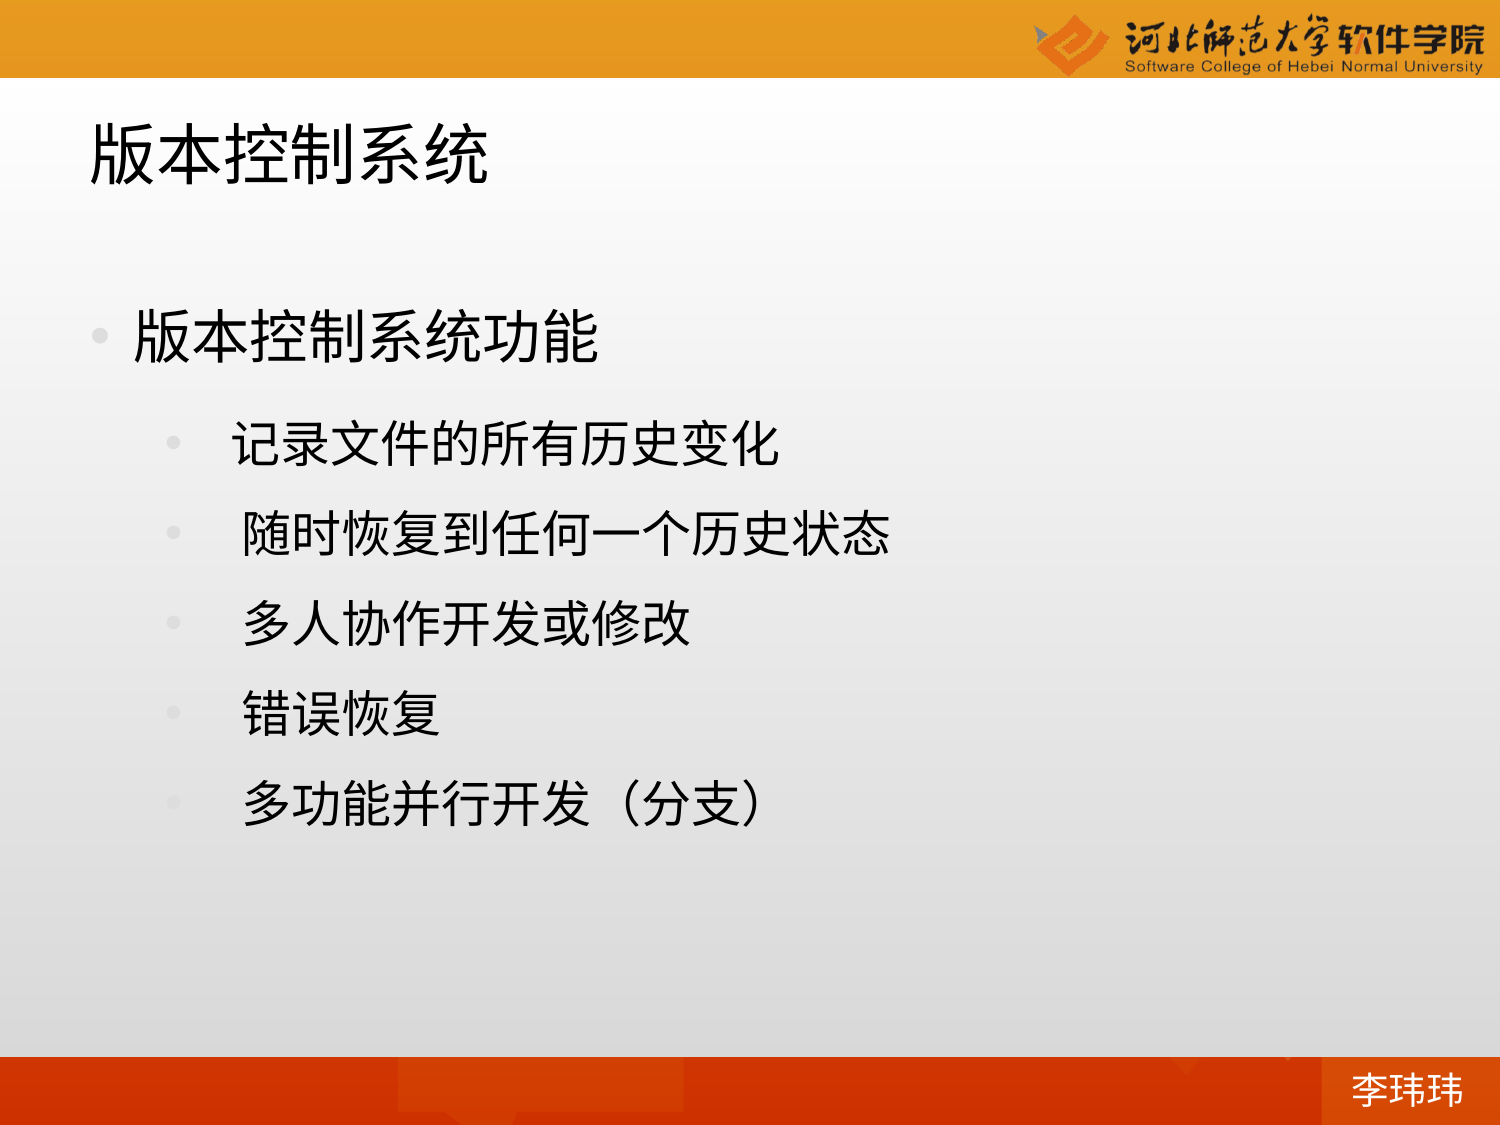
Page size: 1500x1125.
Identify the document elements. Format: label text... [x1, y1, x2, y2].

list 版本控制系统功能 记录文件的所有历史变化 随时恢复到任何一个历史状态 多人协作开发或修改 错误恢复 多功能并行开发（分支） [75, 292, 1425, 968]
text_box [1028, 4, 1500, 79]
text_box [0, 78, 1500, 1057]
title 版本控制系统 [75, 58, 1425, 247]
